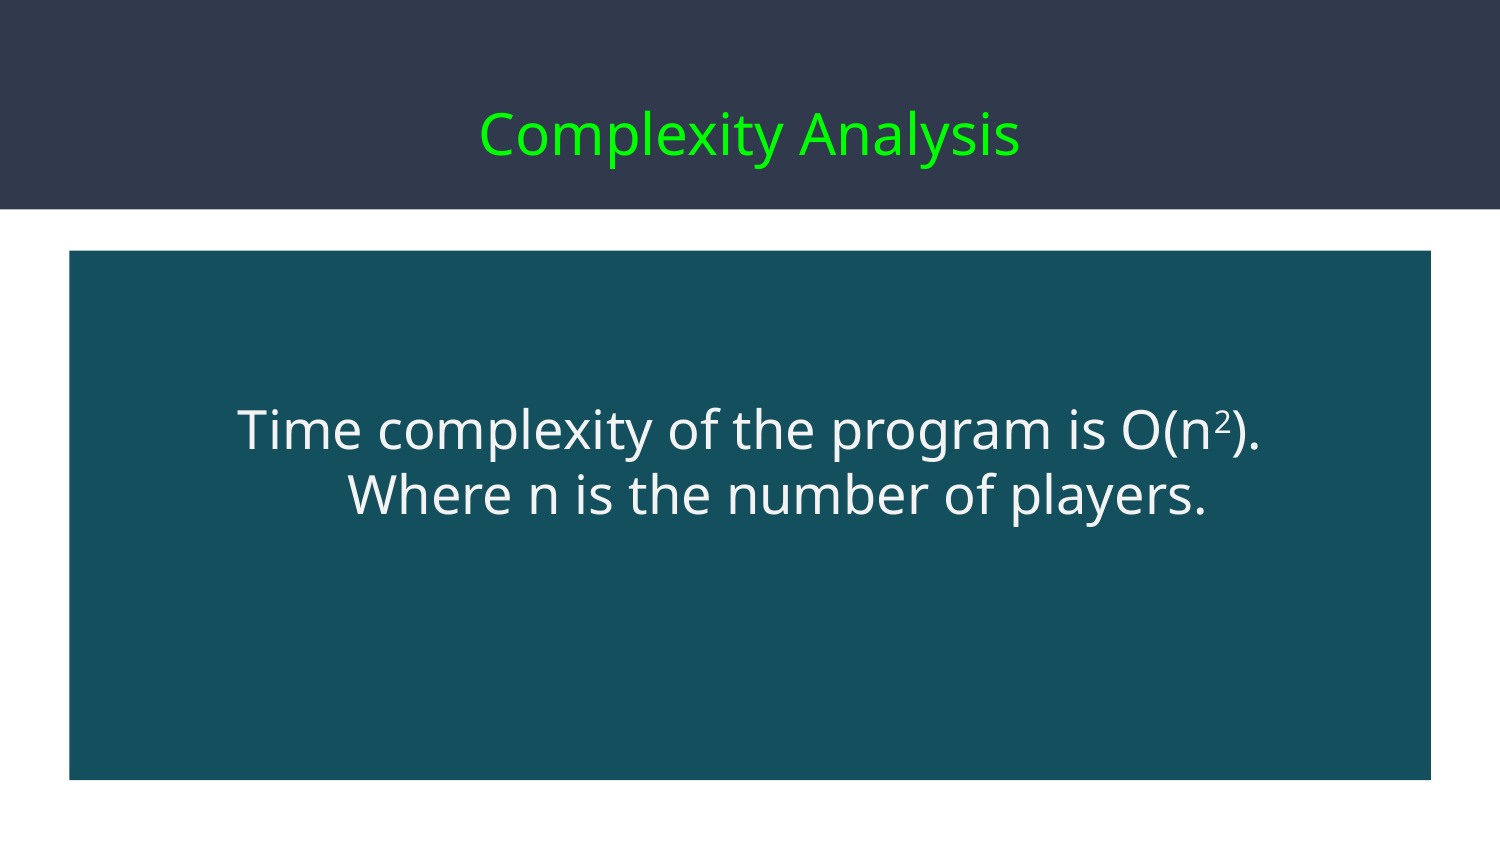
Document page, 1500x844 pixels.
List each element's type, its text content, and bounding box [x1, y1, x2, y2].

title Complexity Analysis [51, 82, 1449, 185]
text_box Time complexity of the program is O(n2). Where n is the number of players. [69, 250, 1431, 781]
text_box [263, 468, 942, 548]
